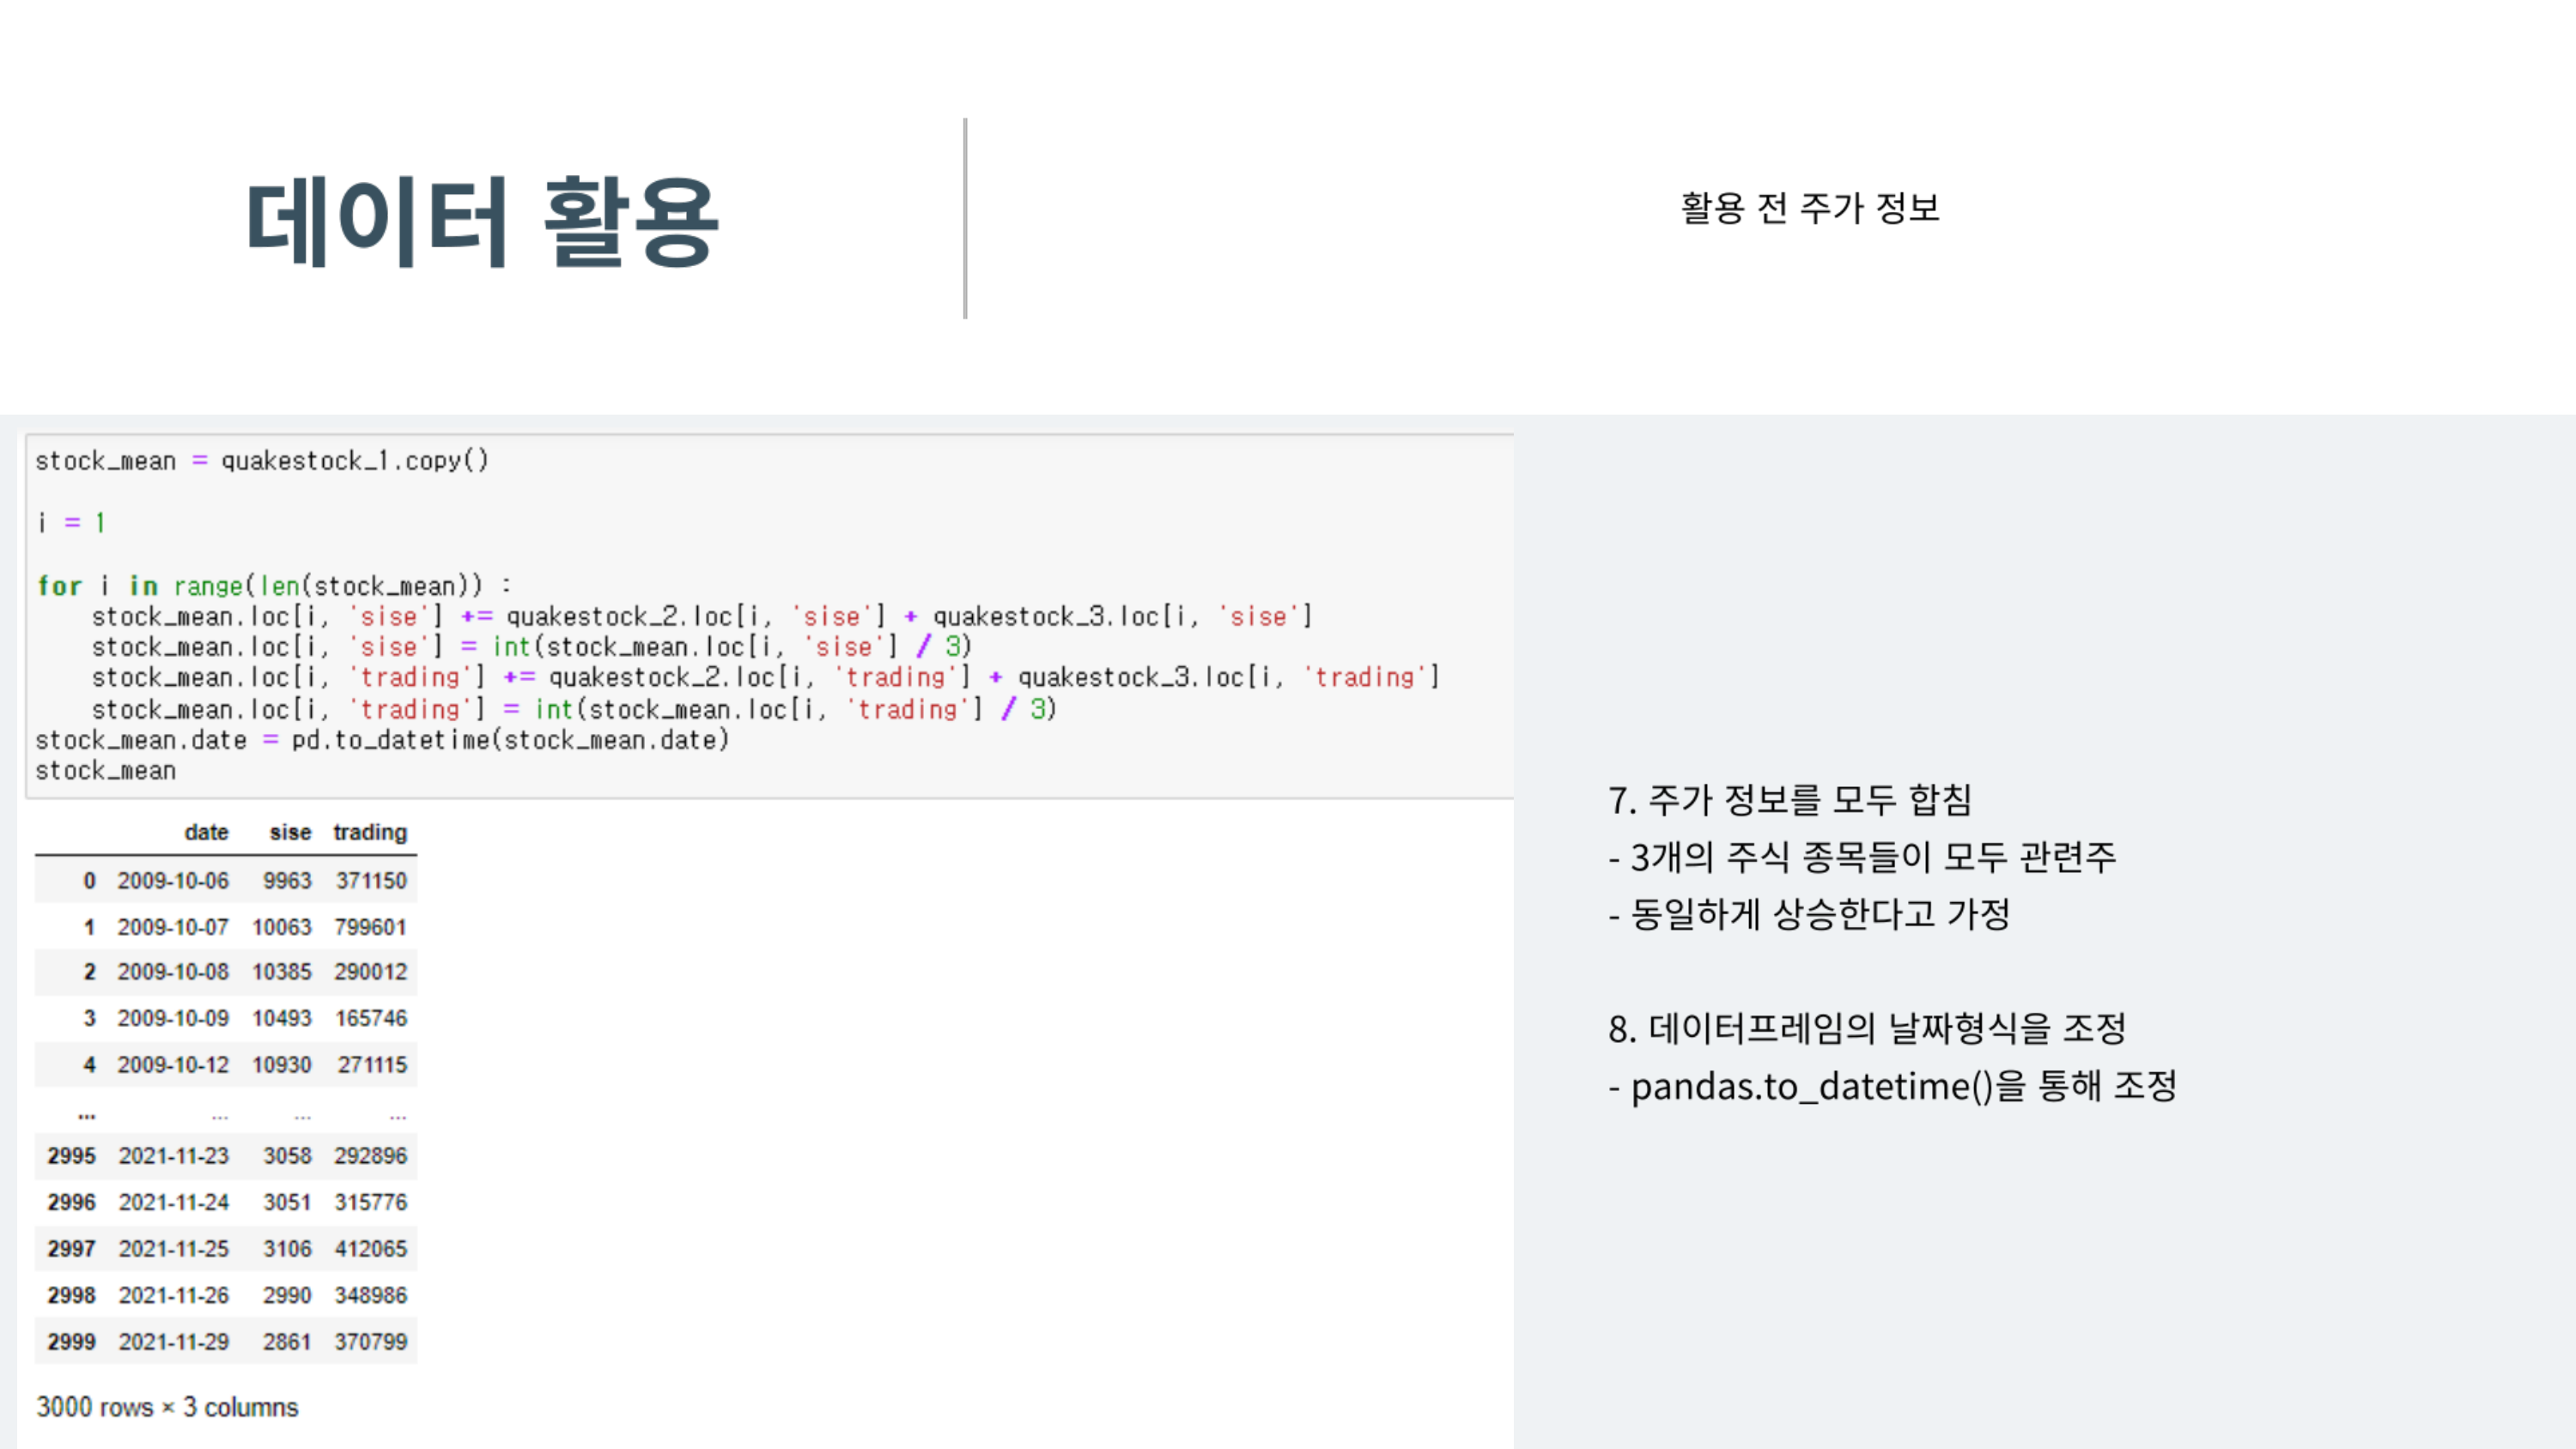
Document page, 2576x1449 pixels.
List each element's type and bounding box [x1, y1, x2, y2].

picture [960, 224, 970, 318]
picture [960, 118, 970, 212]
text_box [0, 415, 2576, 1449]
picture [1602, 768, 2197, 1128]
picture [1072, 174, 1959, 251]
text_box [17, 427, 1515, 1449]
picture [228, 134, 766, 313]
text_box [864, 212, 1066, 224]
